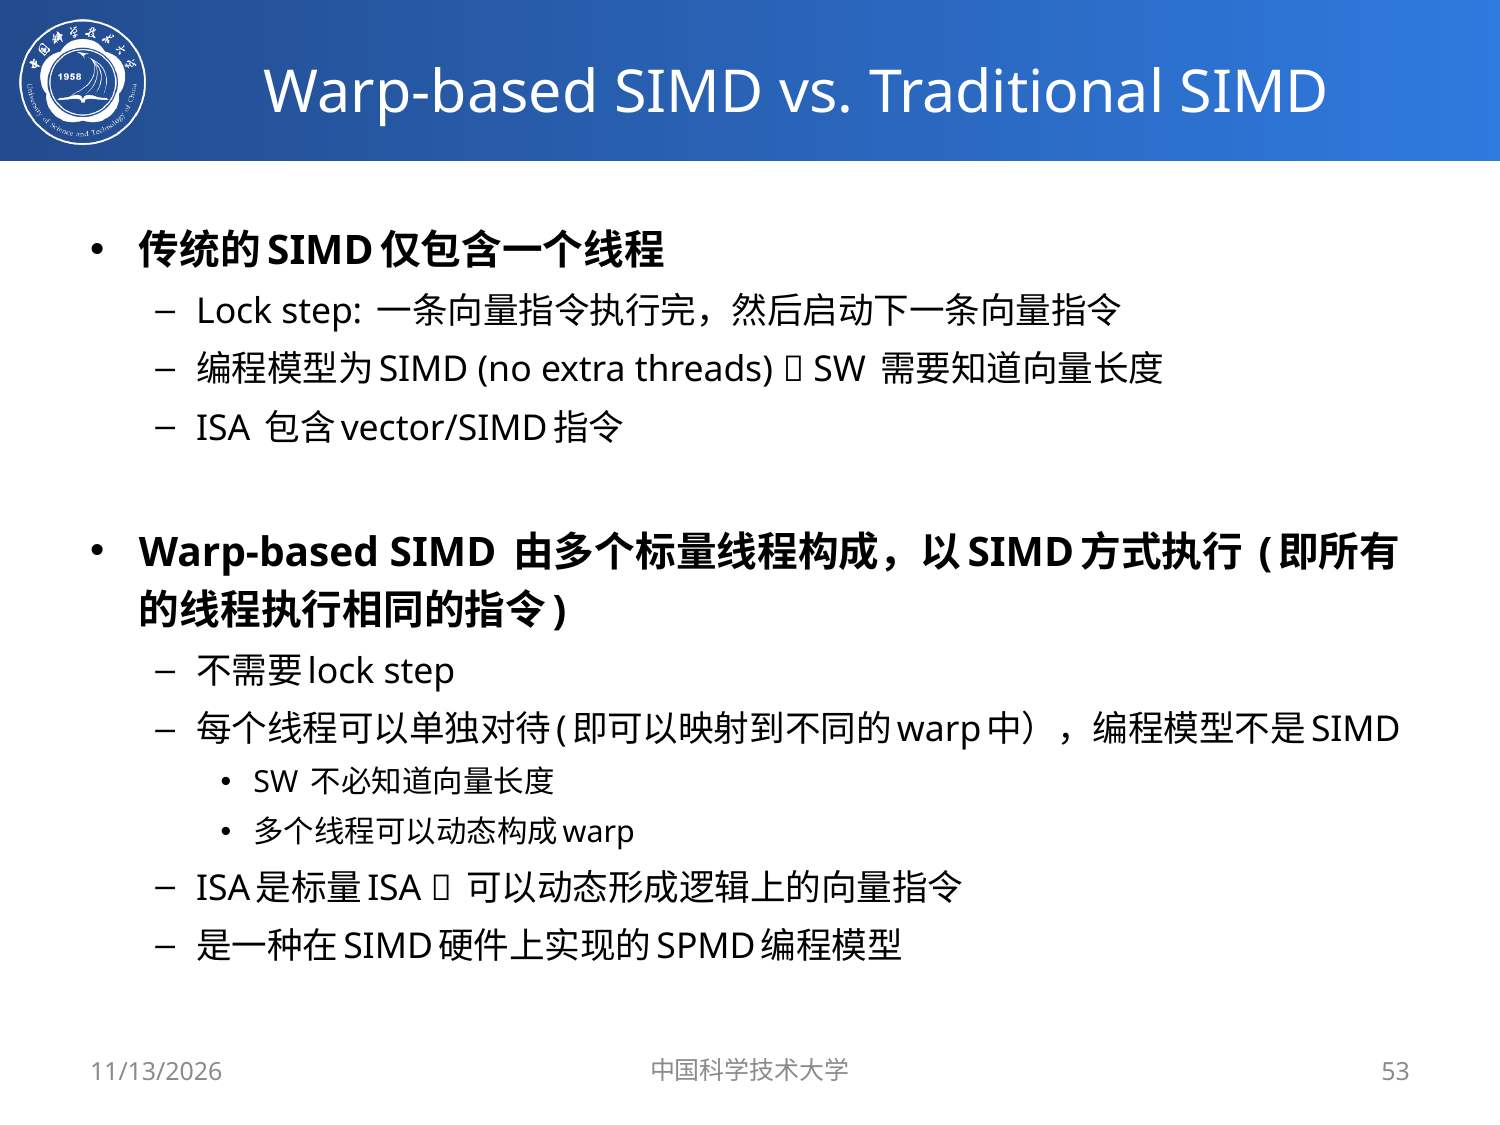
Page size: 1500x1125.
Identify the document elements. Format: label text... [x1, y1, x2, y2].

slide_number 53 [1074, 1042, 1425, 1103]
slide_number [75, 1042, 425, 1103]
footer 中国科学技术大学 [512, 1042, 988, 1103]
picture [19, 19, 146, 145]
list 传统的SIMD仅包含一个线程 Lock step: 一条向量指令执行完，然后启动下一条向量指令 编程模型为SIMD (no extra threads)  SW 需要知道向量长度 ISA 包含vector/SIMD指令 Warp-based SIMD 由多个标量线程构成，以SIMD方式执行 (即所有的线程执行相同的指令) 不需要lock step 每个线程可以单独对待(即可以映射到不同的warp中），编程模型不是SIMD SW 不必知道向量长度 多个线程可以动态构成warp ISA是标量ISA  可以动态形成逻辑上的向量指令 是一种在SIMD硬件上实现的SPMD编程模型 [75, 206, 1425, 1036]
title Warp-based SIMD vs. Traditional SIMD [169, 24, 1425, 153]
